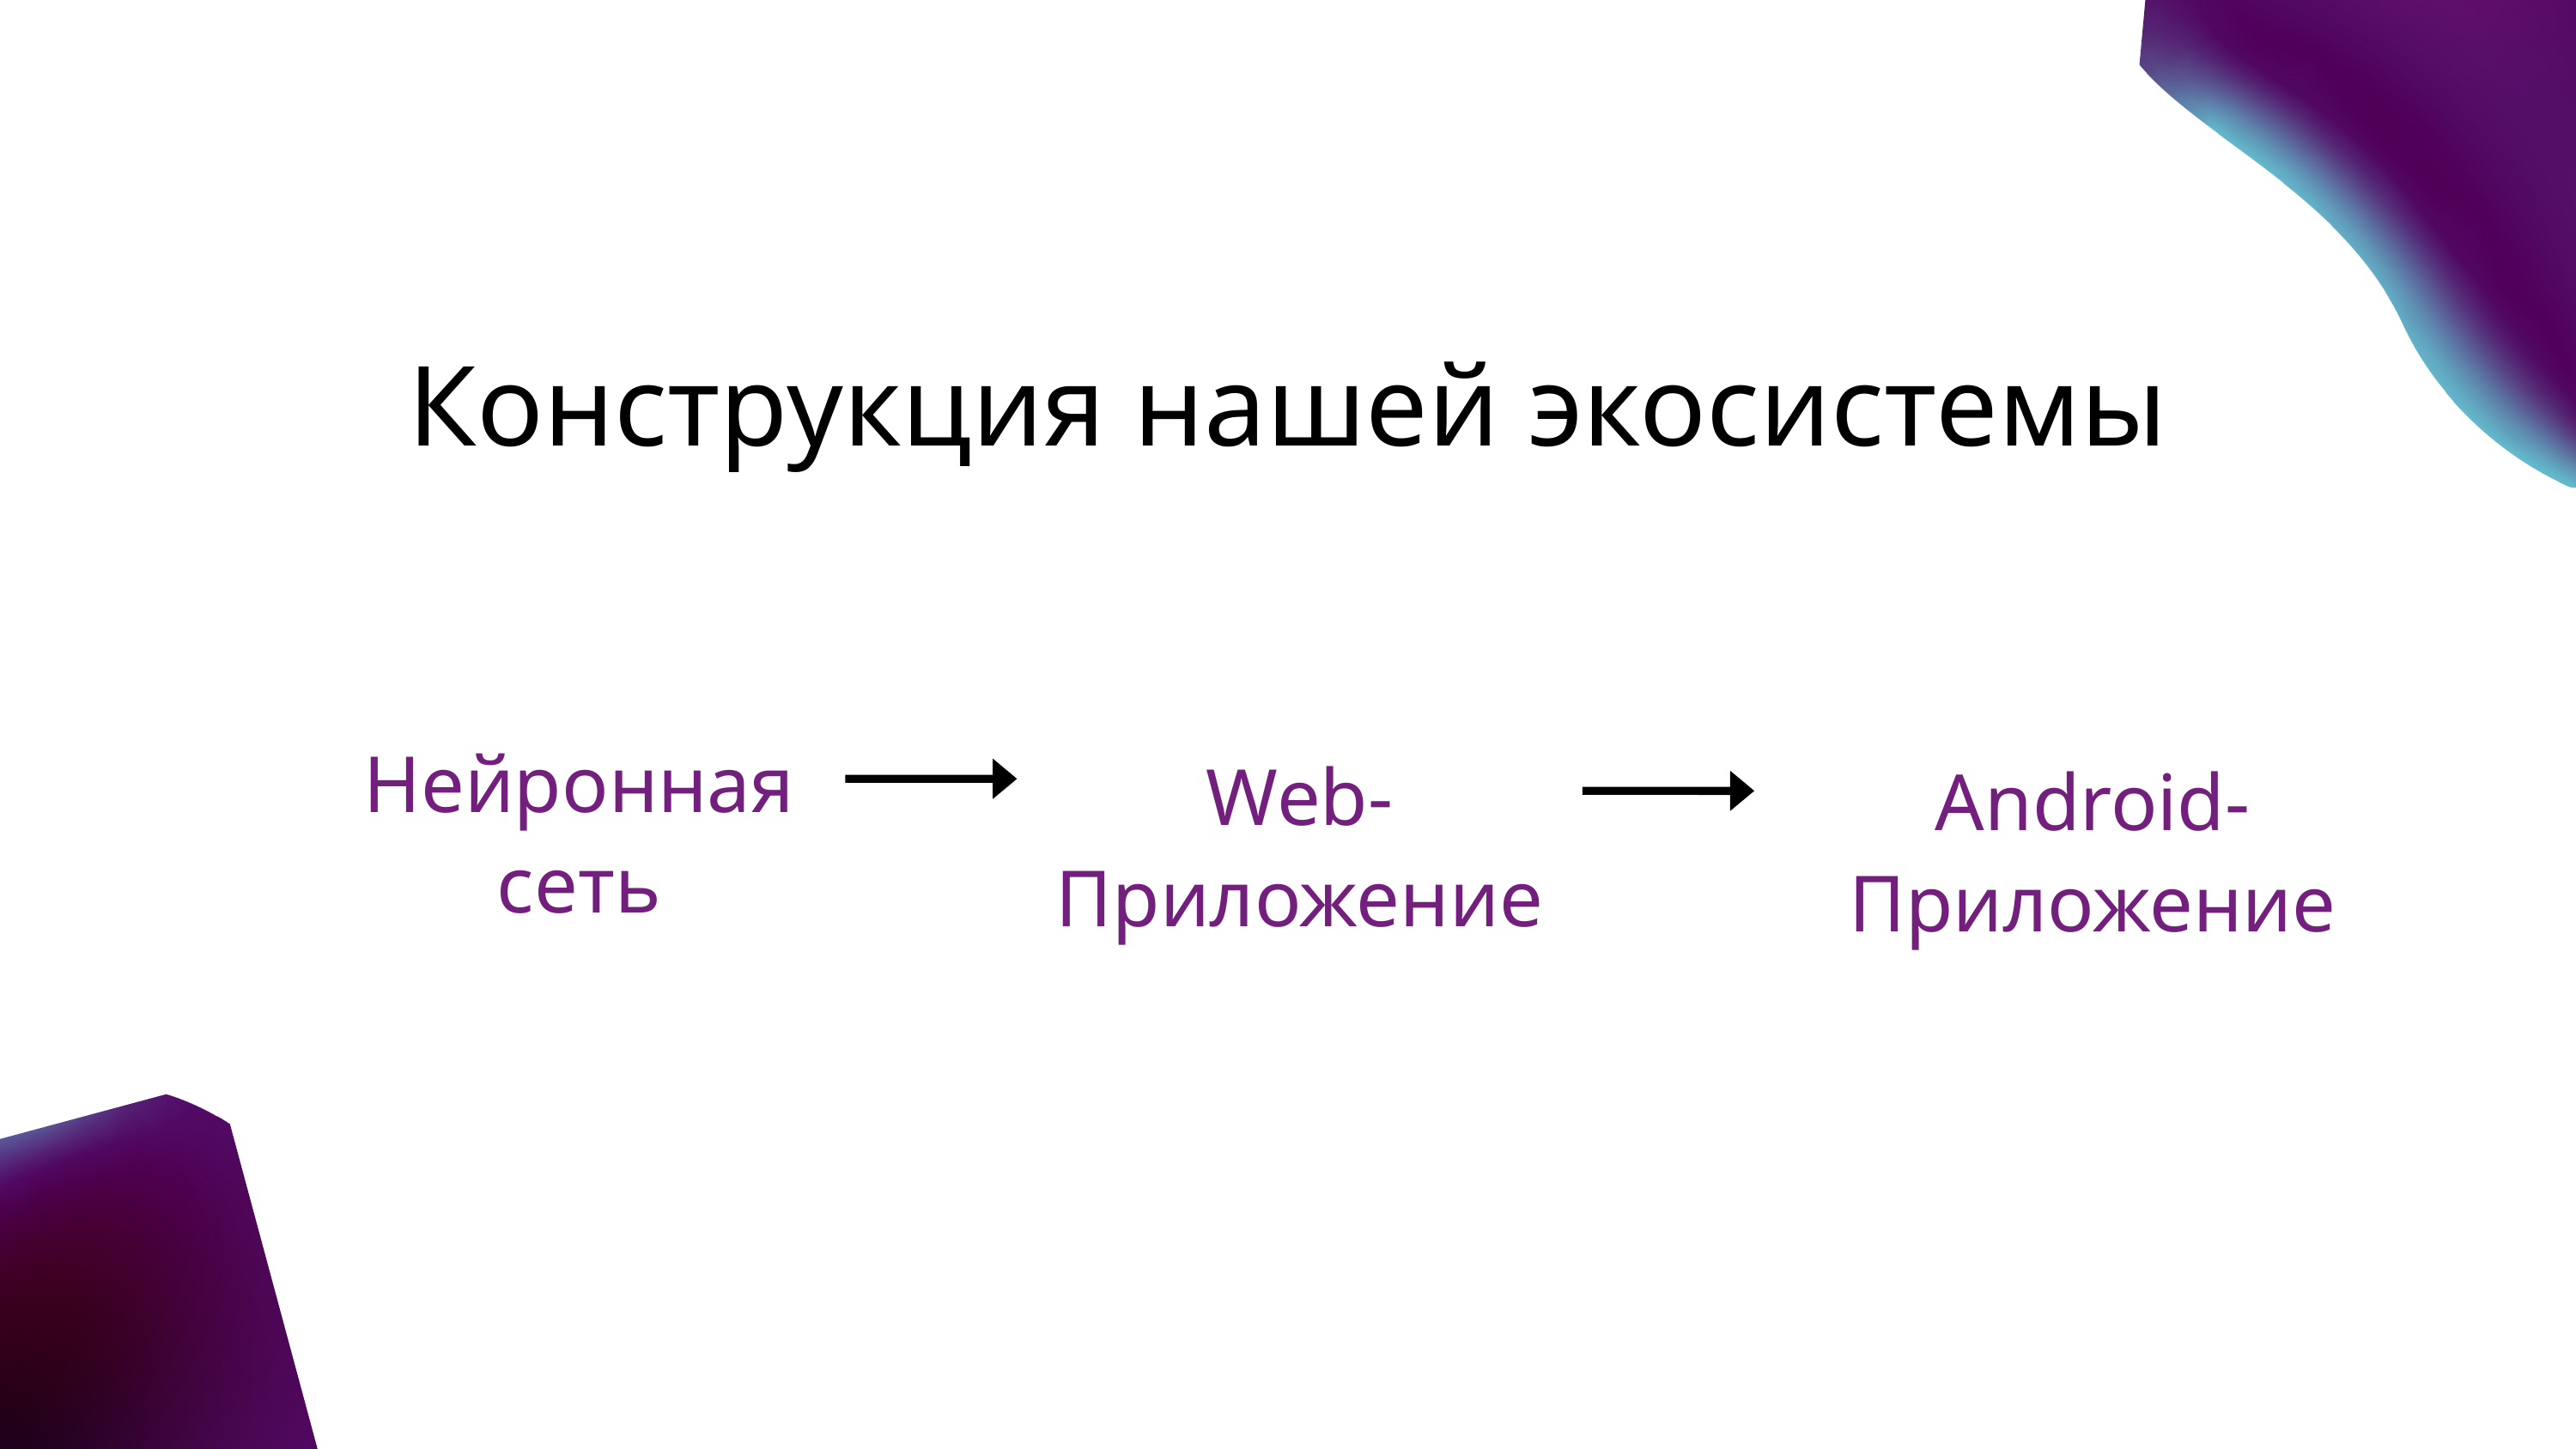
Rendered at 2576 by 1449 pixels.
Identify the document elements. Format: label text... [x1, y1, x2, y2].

text_box [0, 1080, 318, 1449]
text_box Нейронная сеть [310, 726, 848, 929]
text_box [1582, 781, 1755, 800]
text_box Конструкция нашей экосистемы [379, 337, 2197, 469]
text_box [845, 769, 1018, 788]
text_box Web-Приложение [1017, 740, 1583, 943]
text_box Android-Приложение [1754, 745, 2432, 947]
text_box [2105, 0, 2576, 488]
